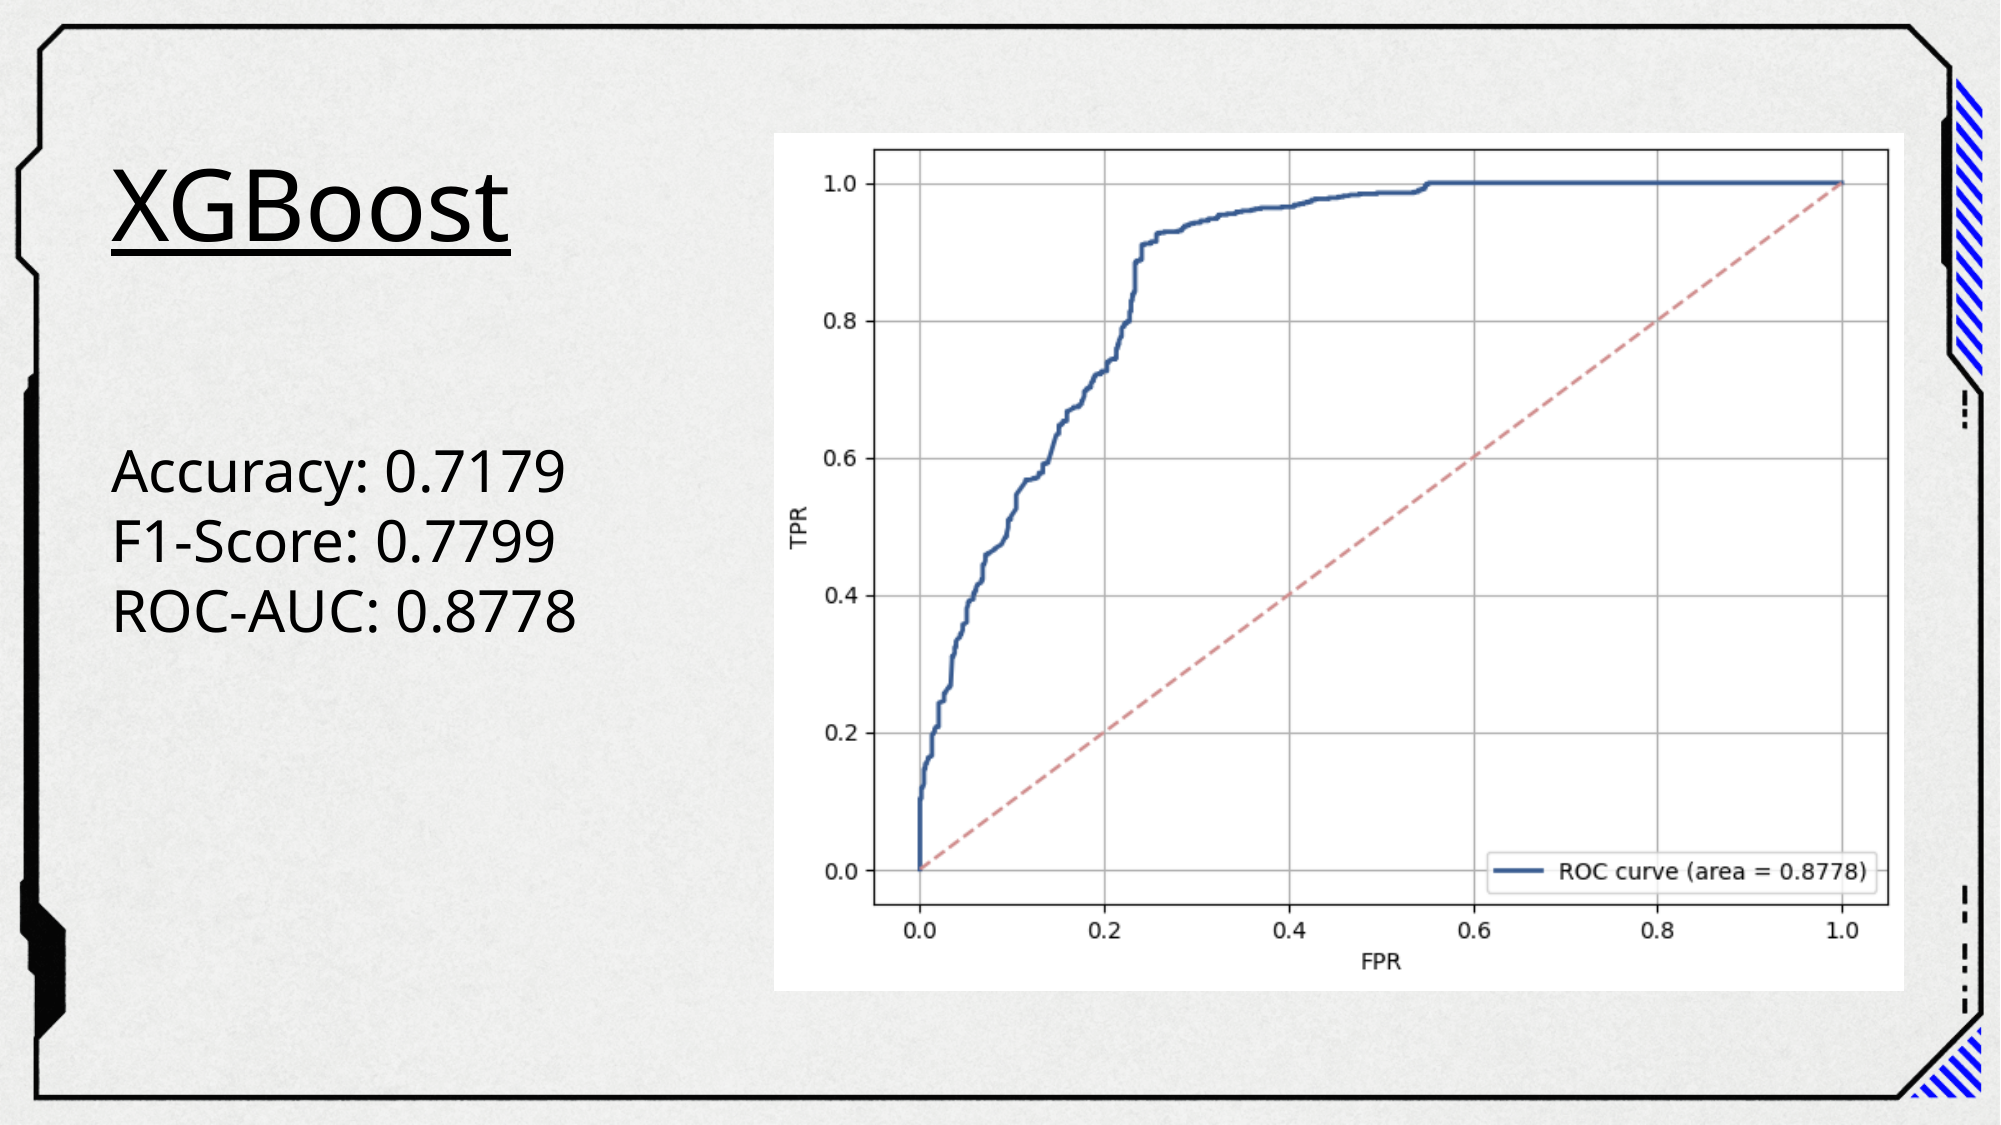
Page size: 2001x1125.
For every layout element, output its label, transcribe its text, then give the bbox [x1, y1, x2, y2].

picture [0, 0, 2000, 1125]
text_box Accuracy: 0.7179 F1-Score: 0.7799 ROC-AUC: 0.8778 [96, 426, 621, 652]
text_box XGBoost [96, 133, 550, 424]
